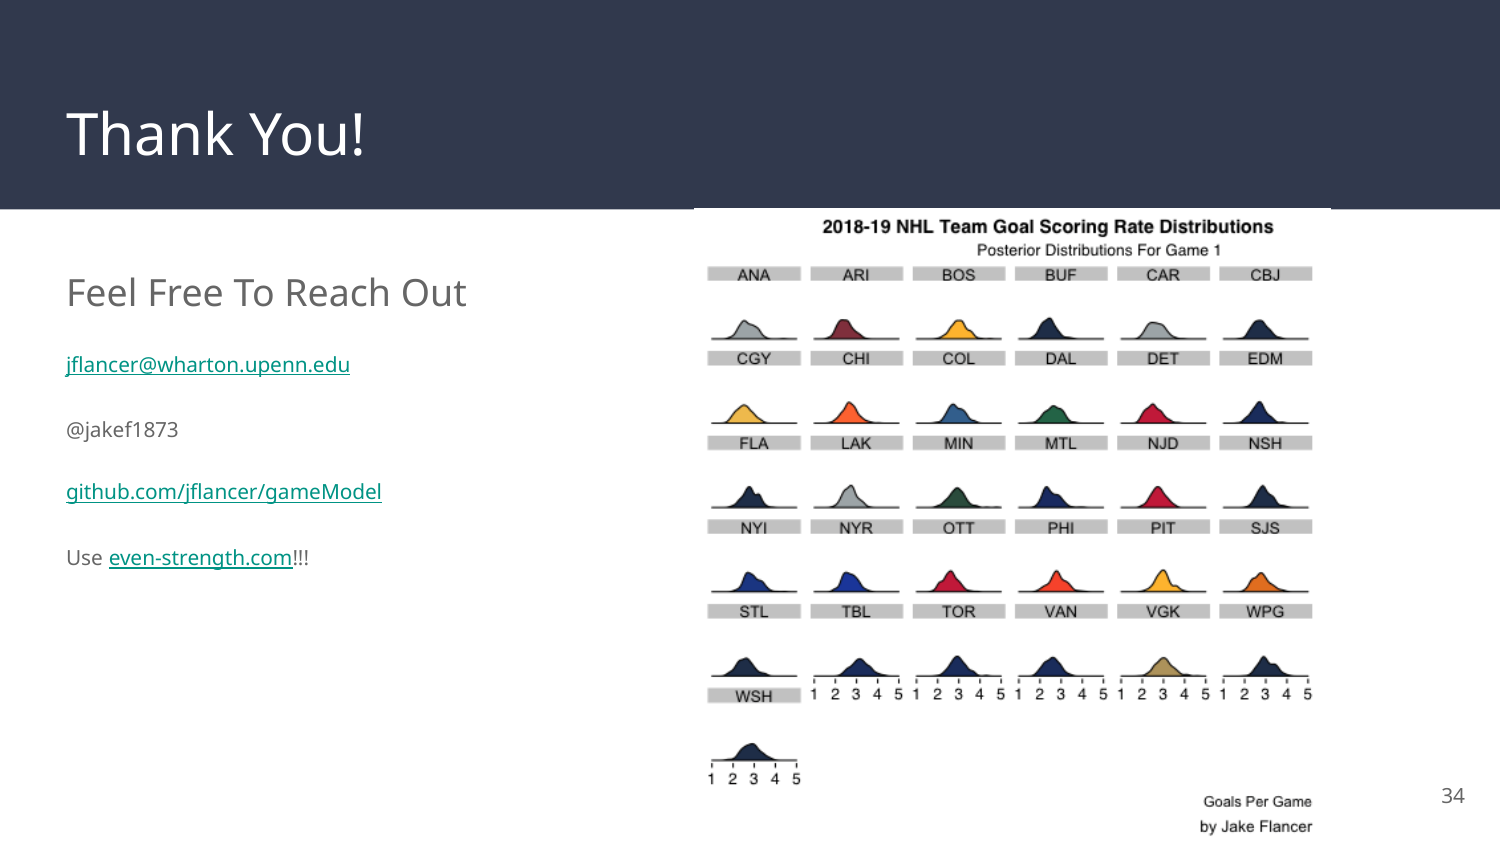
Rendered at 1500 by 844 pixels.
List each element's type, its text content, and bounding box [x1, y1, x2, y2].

picture [694, 207, 1331, 844]
slide_number ‹#› [1389, 764, 1480, 830]
list Feel Free To Reach Out jflancer@wharton.upenn.edu @jakef1873 github.com/jflancer/gameModel Use even-strength.com!!! [51, 247, 689, 752]
title Thank You! [51, 82, 1449, 185]
